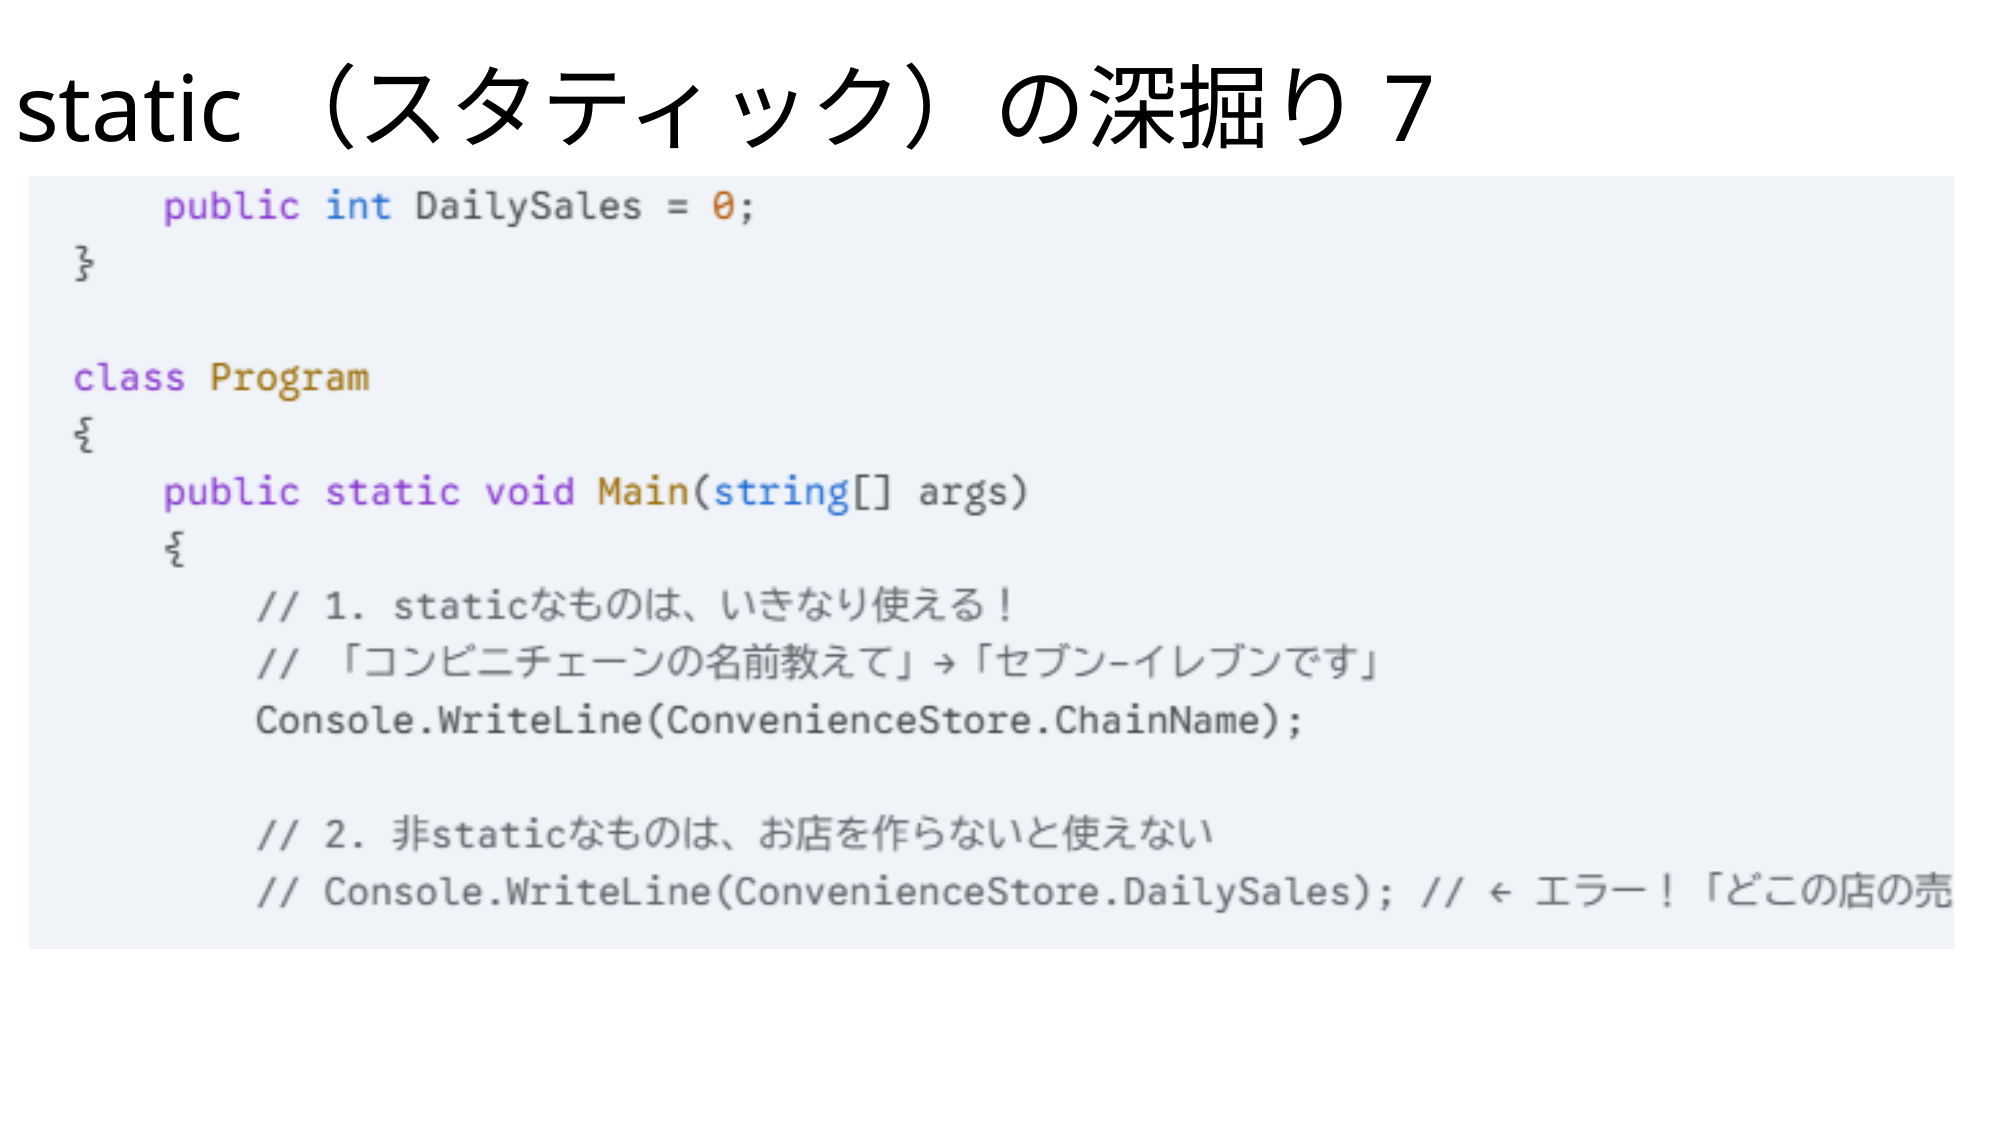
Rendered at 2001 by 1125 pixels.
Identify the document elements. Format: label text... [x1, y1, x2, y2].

title static（スタティック）の深掘り7 [0, 3, 1725, 175]
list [0, 175, 1963, 949]
